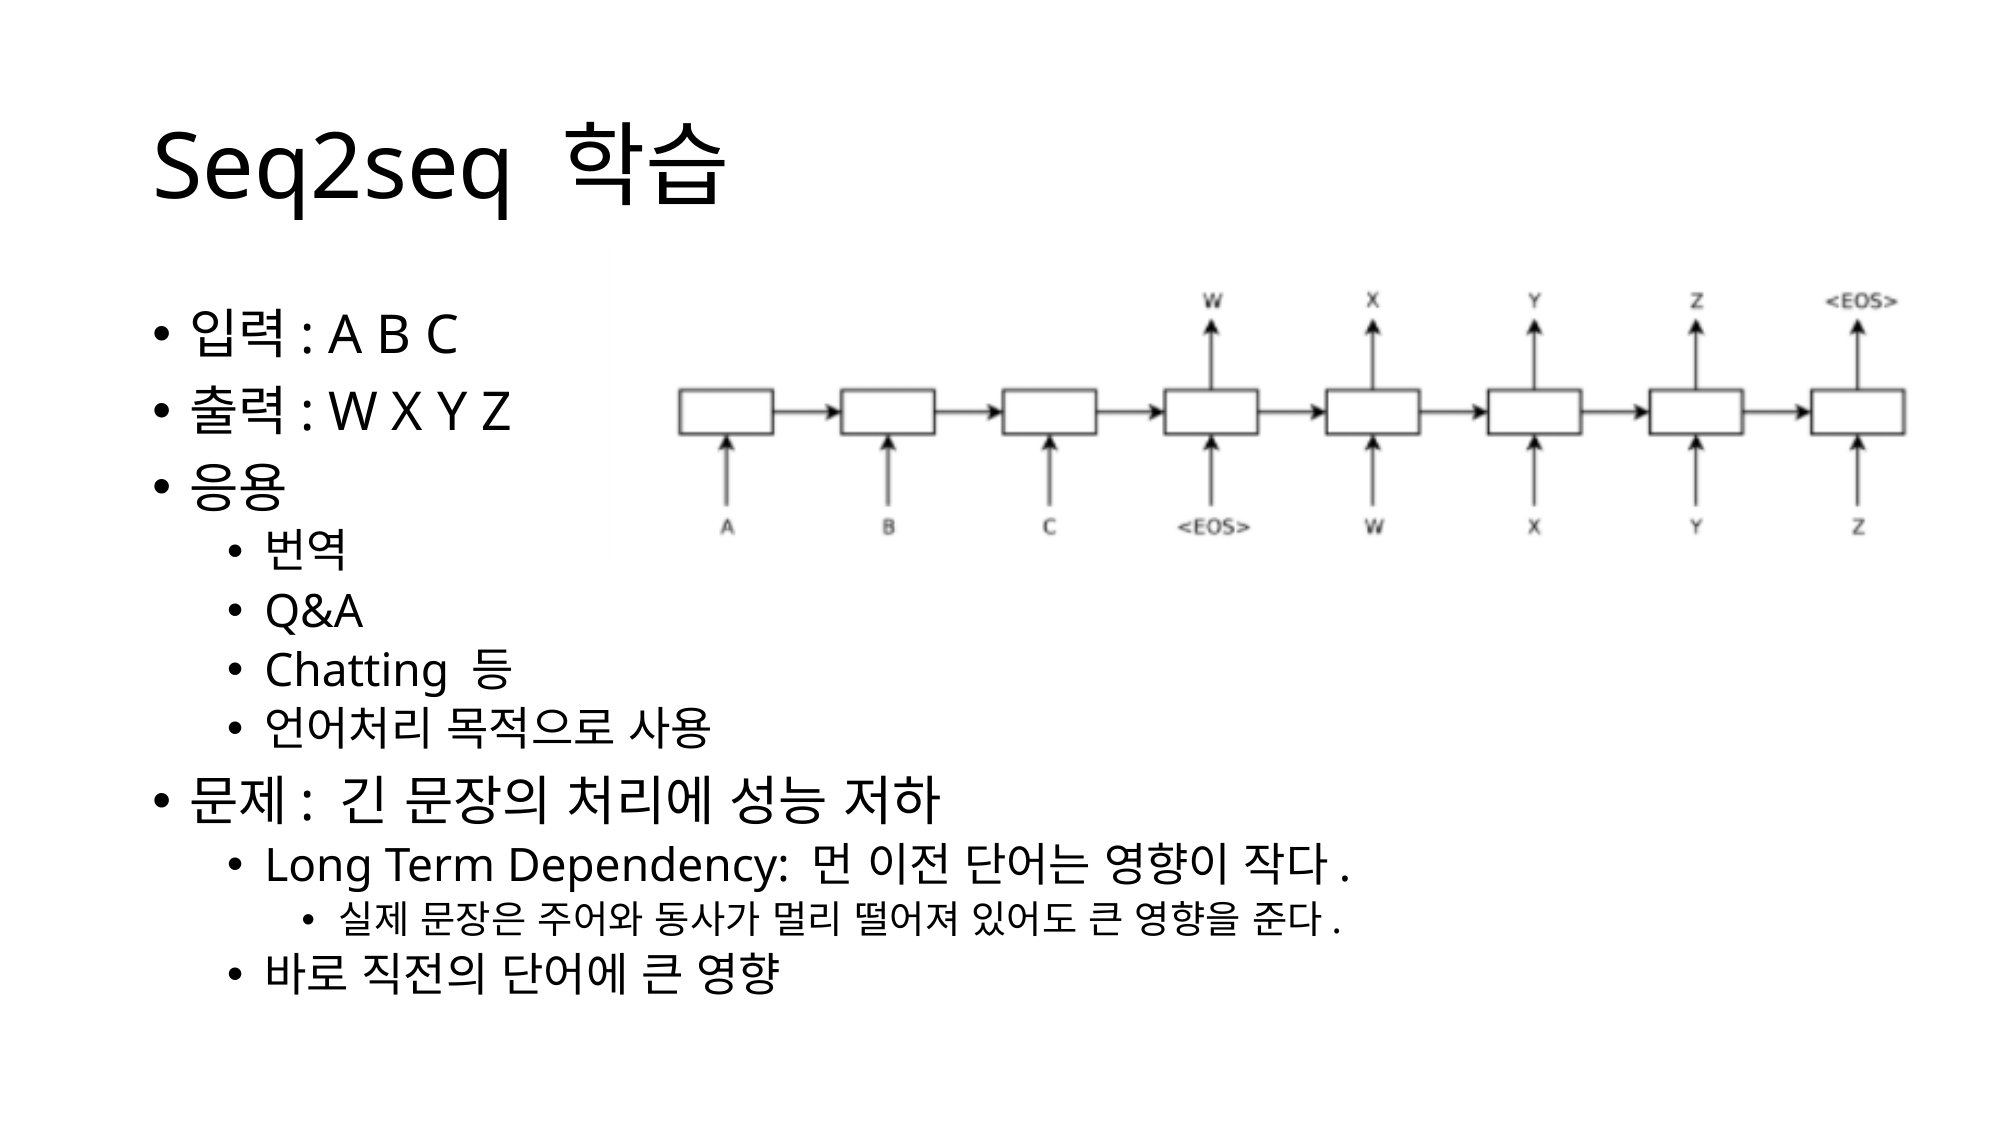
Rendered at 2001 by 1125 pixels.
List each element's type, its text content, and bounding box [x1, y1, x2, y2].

picture [607, 247, 1946, 567]
title Seq2seq 학습 [137, 59, 1863, 278]
list 입력: A B C 출력: W X Y Z 응용 번역 Q&A Chatting 등 언어처리 목적으로 사용 문제: 긴 문장의 처리에 성능 저하 Long Term Dependency: 먼 이전 단어는 영향이 작다. 실제 문장은 주어와 동사가 멀리 떨어져 있어도 큰 영향을 준다. 바로 직전의 단어에 큰 영향 [137, 299, 1863, 1014]
